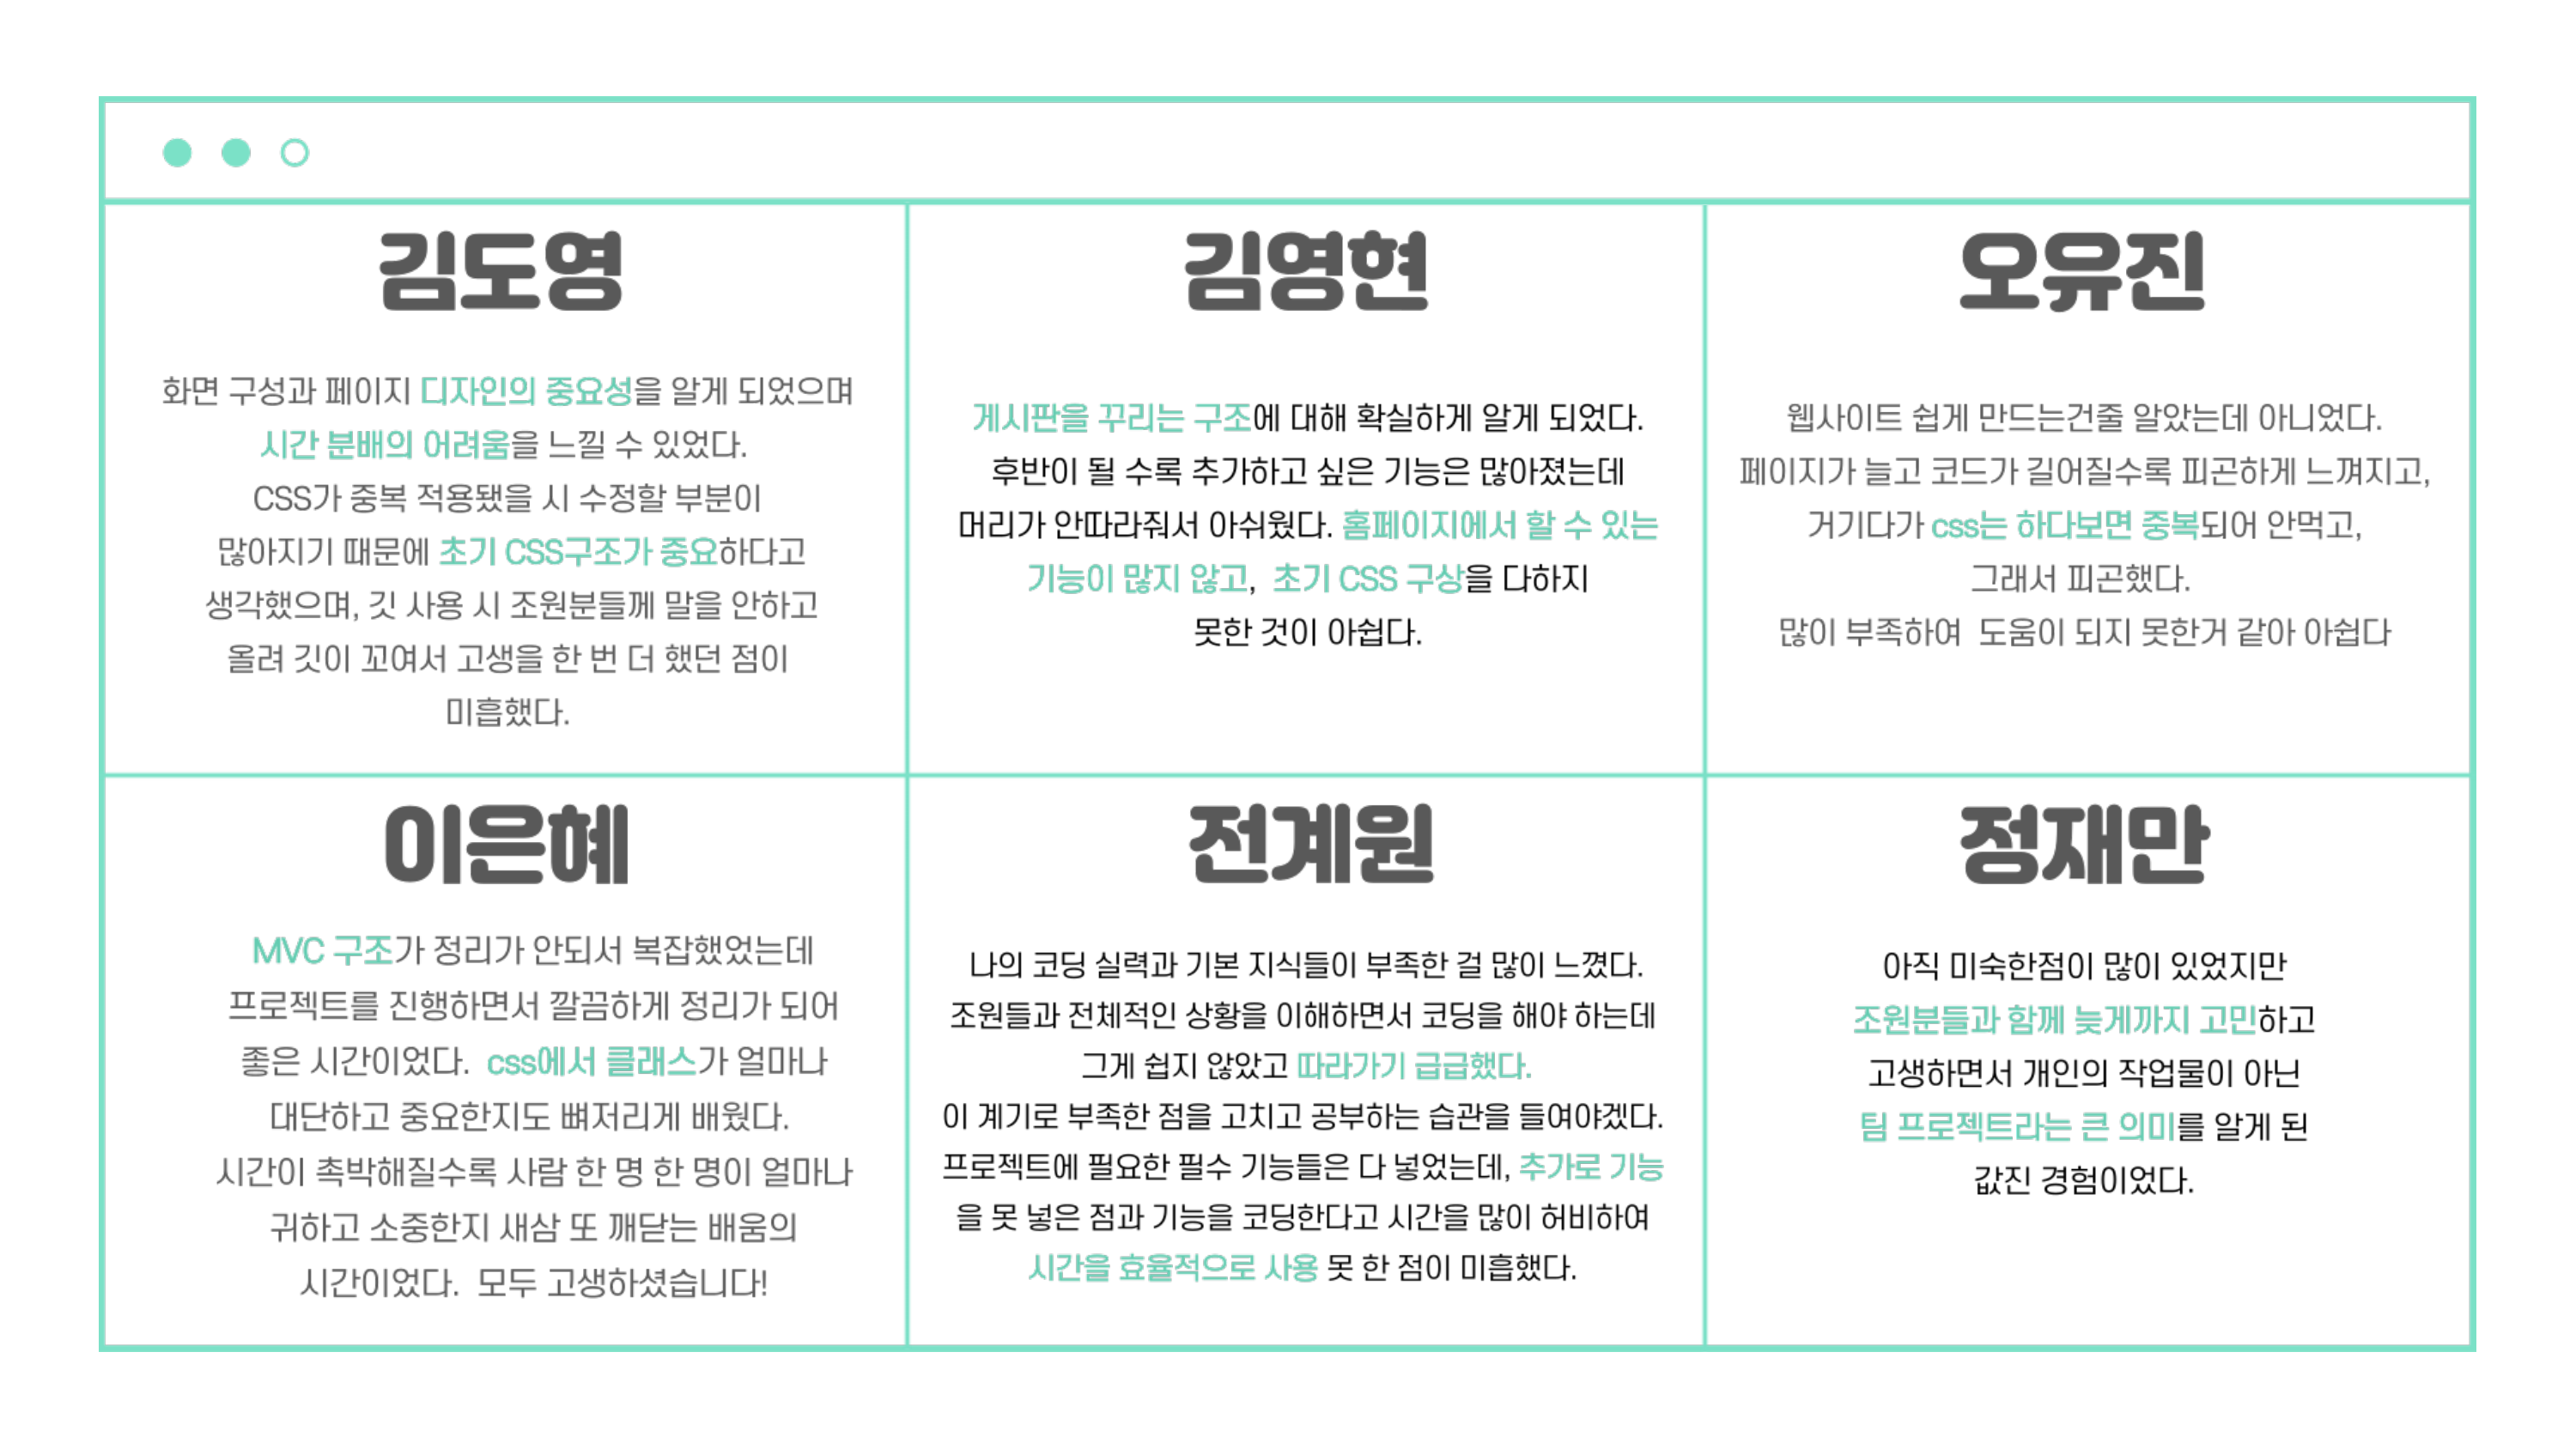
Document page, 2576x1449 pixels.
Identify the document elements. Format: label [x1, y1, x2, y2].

picture [945, 392, 1675, 727]
picture [1722, 392, 2450, 727]
picture [1946, 201, 2248, 354]
picture [1826, 941, 2333, 1222]
picture [1174, 773, 1476, 926]
text_box [1130, 769, 2279, 787]
text_box [99, 792, 2477, 1352]
picture [196, 774, 869, 1326]
picture [363, 201, 665, 354]
text_box [99, 96, 2477, 765]
picture [146, 366, 871, 754]
text_box [99, 767, 2476, 785]
picture [925, 941, 1682, 1307]
picture [1169, 201, 1471, 354]
picture [1946, 774, 2250, 928]
